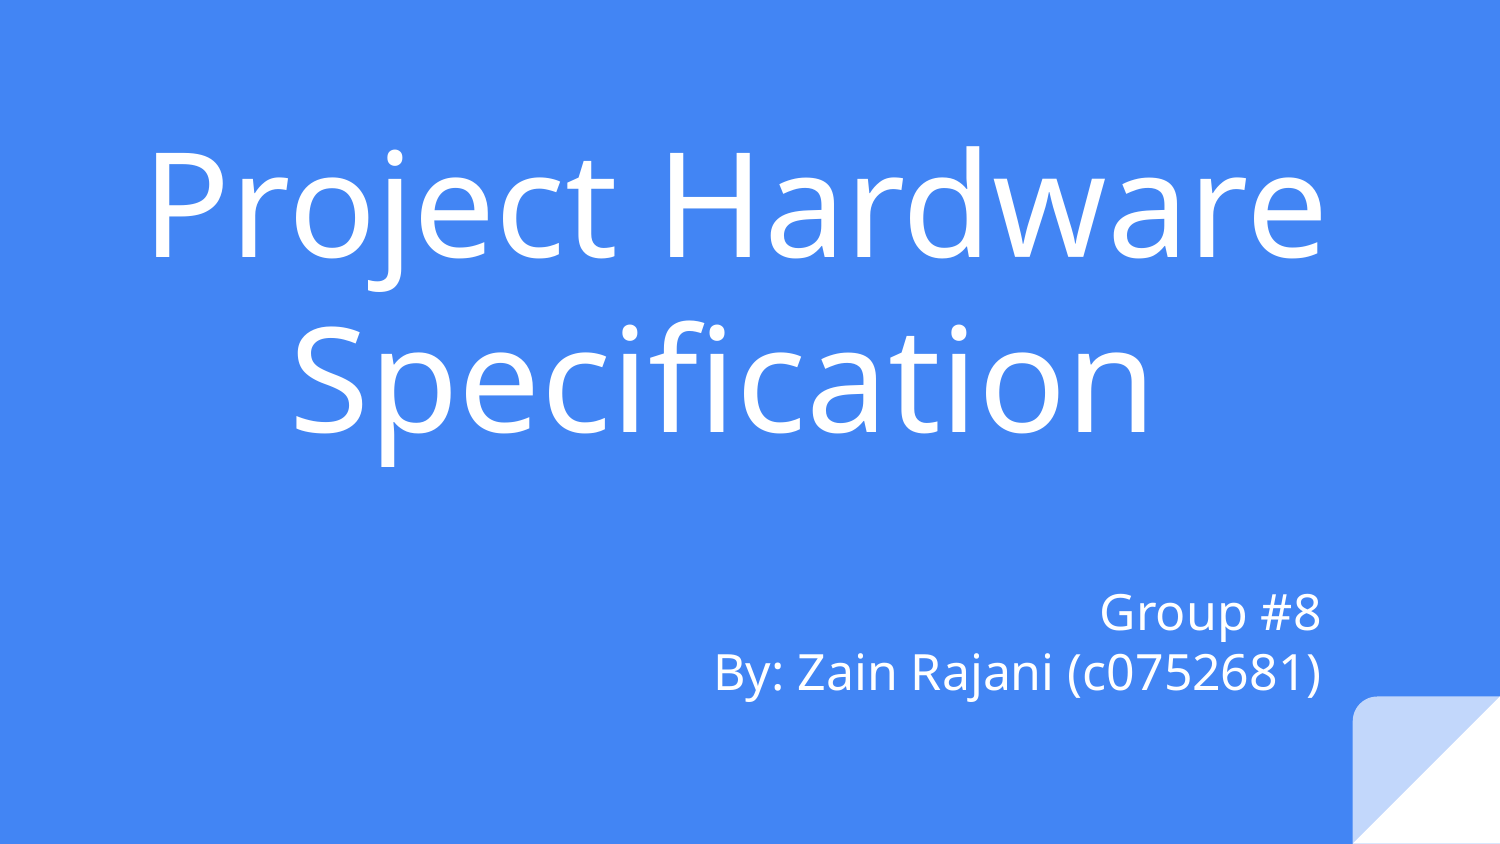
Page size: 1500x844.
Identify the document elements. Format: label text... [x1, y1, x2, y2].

subtitle Group #8 By: Zain Rajani (c0752681) [51, 522, 1337, 758]
title Project Hardware Specification [61, 210, 1411, 364]
